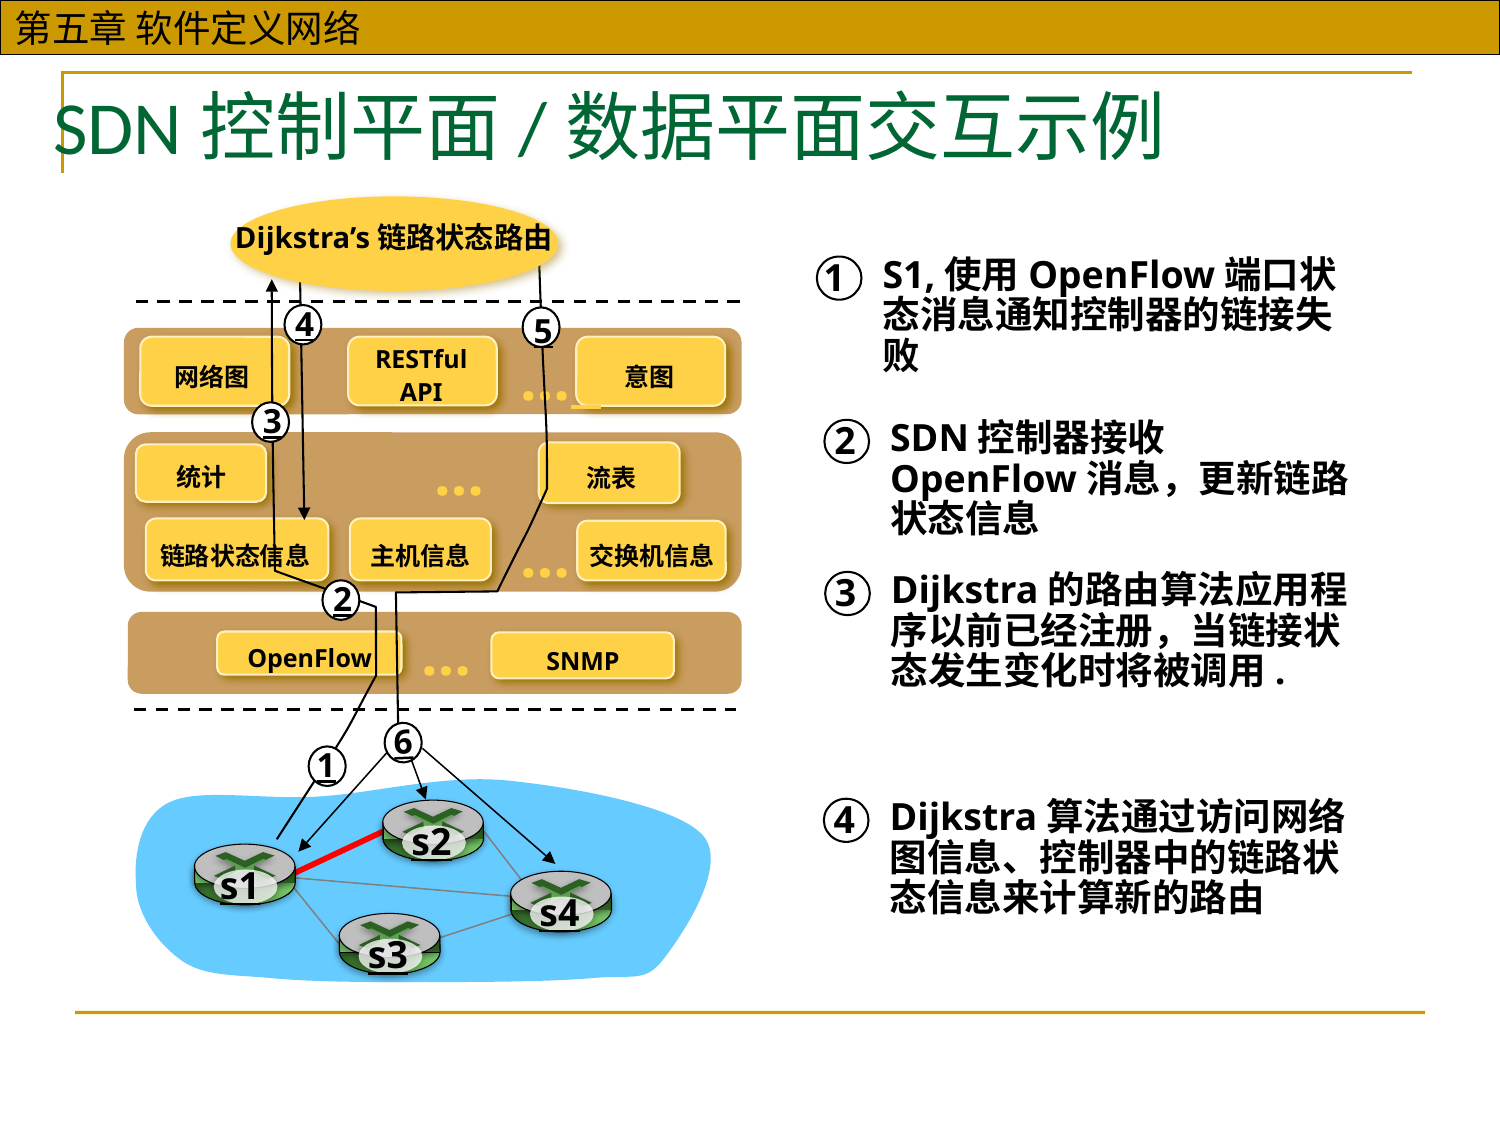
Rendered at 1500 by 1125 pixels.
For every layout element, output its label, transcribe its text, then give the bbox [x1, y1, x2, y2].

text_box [818, 788, 1375, 929]
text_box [123, 196, 742, 985]
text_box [819, 561, 1377, 703]
text_box SDN控制平面/数据平面交互示例 [38, 71, 1180, 177]
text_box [811, 246, 1368, 346]
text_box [819, 409, 1376, 510]
